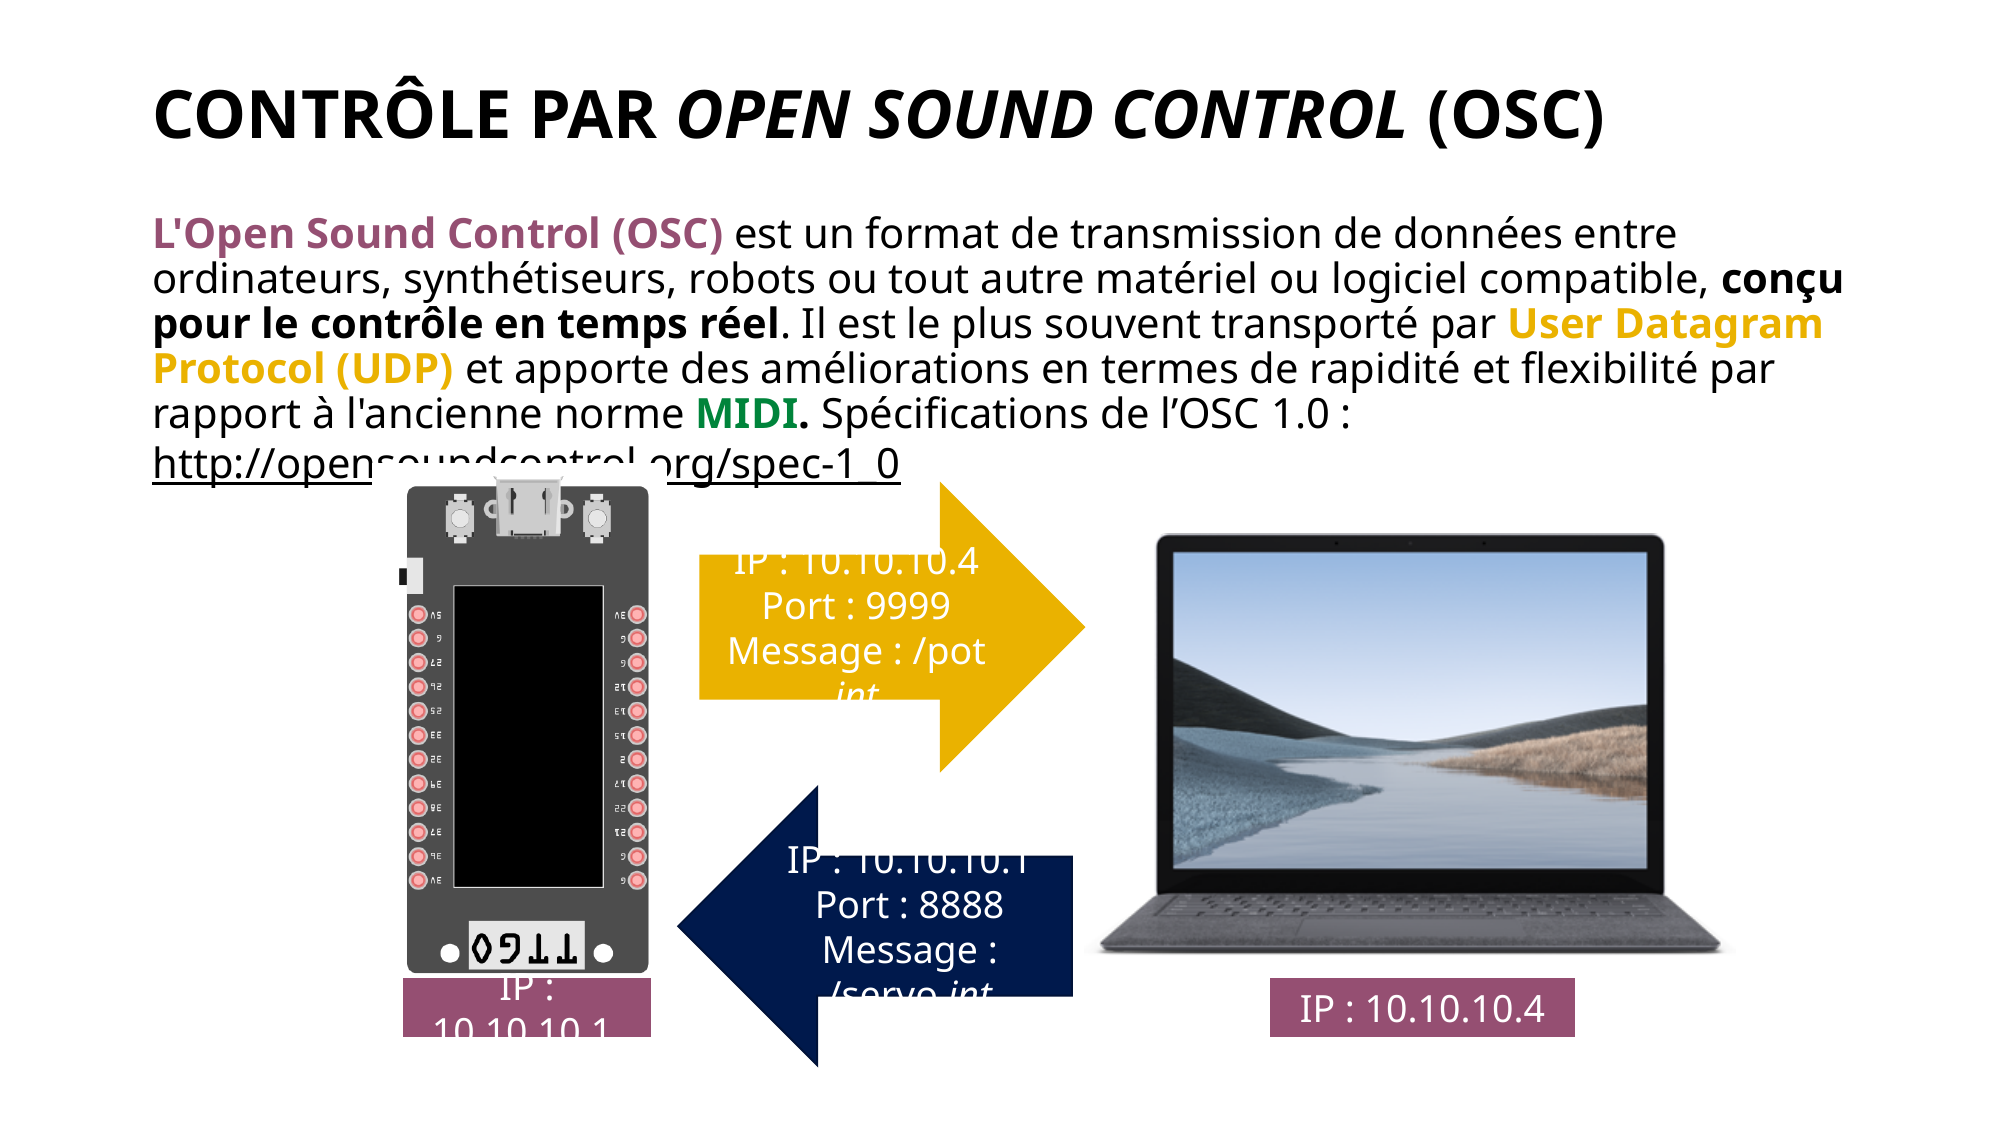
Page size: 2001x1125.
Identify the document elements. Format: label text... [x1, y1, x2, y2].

text_box IP : 10.10.10.1 [403, 987, 651, 1037]
picture [372, 463, 667, 987]
text_box IP : 10.10.10.1 Port : 8888 Message : /servo int [676, 784, 1073, 1068]
text_box IP : 10.10.10.4 Port : 9999 Message : /pot int [699, 481, 1084, 773]
title CONTRÔLE PAR OPEN SOUND CONTROL (OSC) [137, 59, 1863, 175]
picture [1084, 421, 1736, 1074]
list L'Open Sound Control (OSC) est un format de transmission de données entre ordinateurs, synthétiseurs, robots ou tout autre matériel ou logiciel compatible, conçu pour le contrôle en temps réel. Il est le plus souvent transporté par User Datagram Protocol (UDP) et apporte des améliorations en termes de rapidité et flexibilité par rapport à l'ancienne norme MIDI. Spécifications de l’OSC 1.0 : http://opensoundcontrol.org/spec-1_0 [137, 205, 1863, 801]
